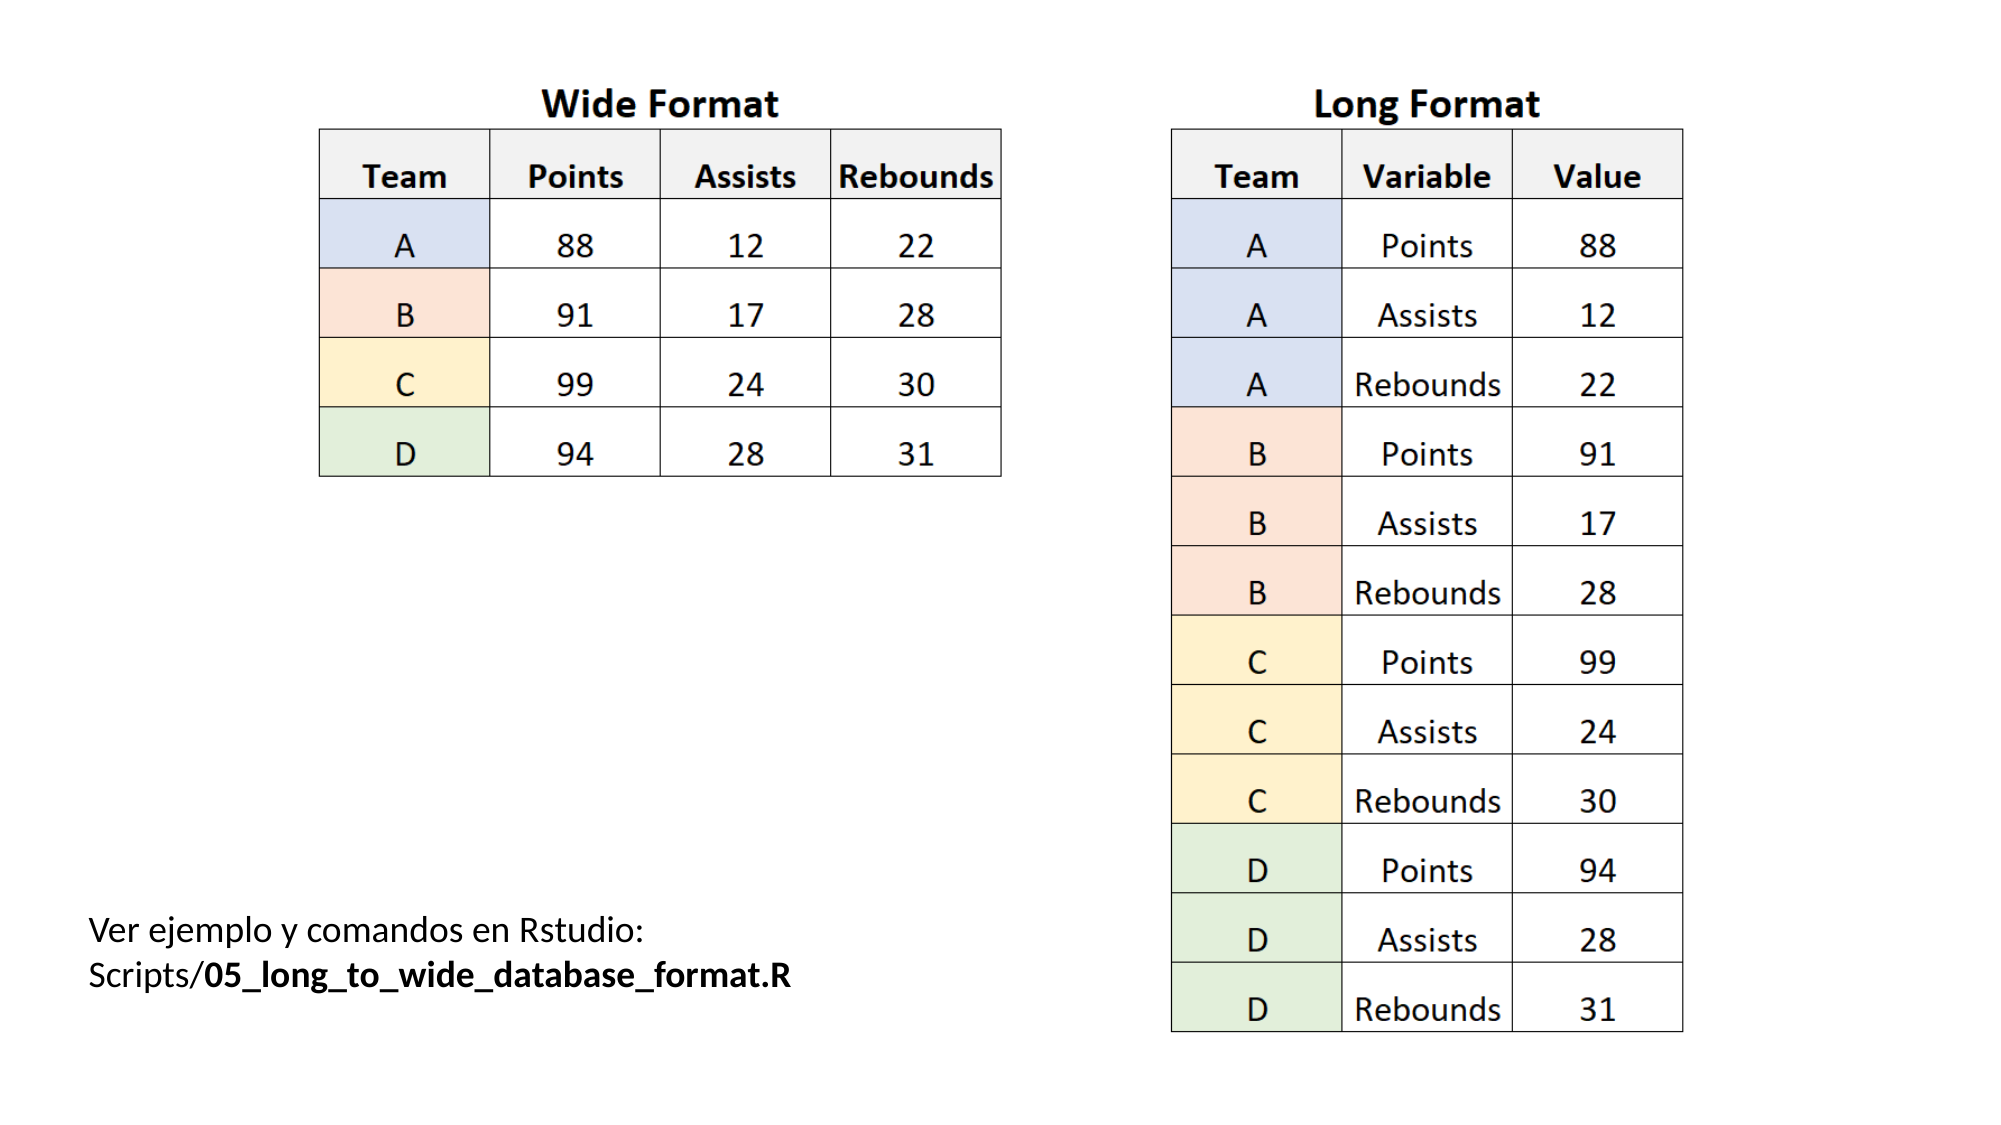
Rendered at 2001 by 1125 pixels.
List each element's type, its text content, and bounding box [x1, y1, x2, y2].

picture [311, 76, 1689, 1049]
text_box Ver ejemplo y comandos en Rstudio: Scripts/05_long_to_wide_database_format.R [73, 897, 311, 1003]
